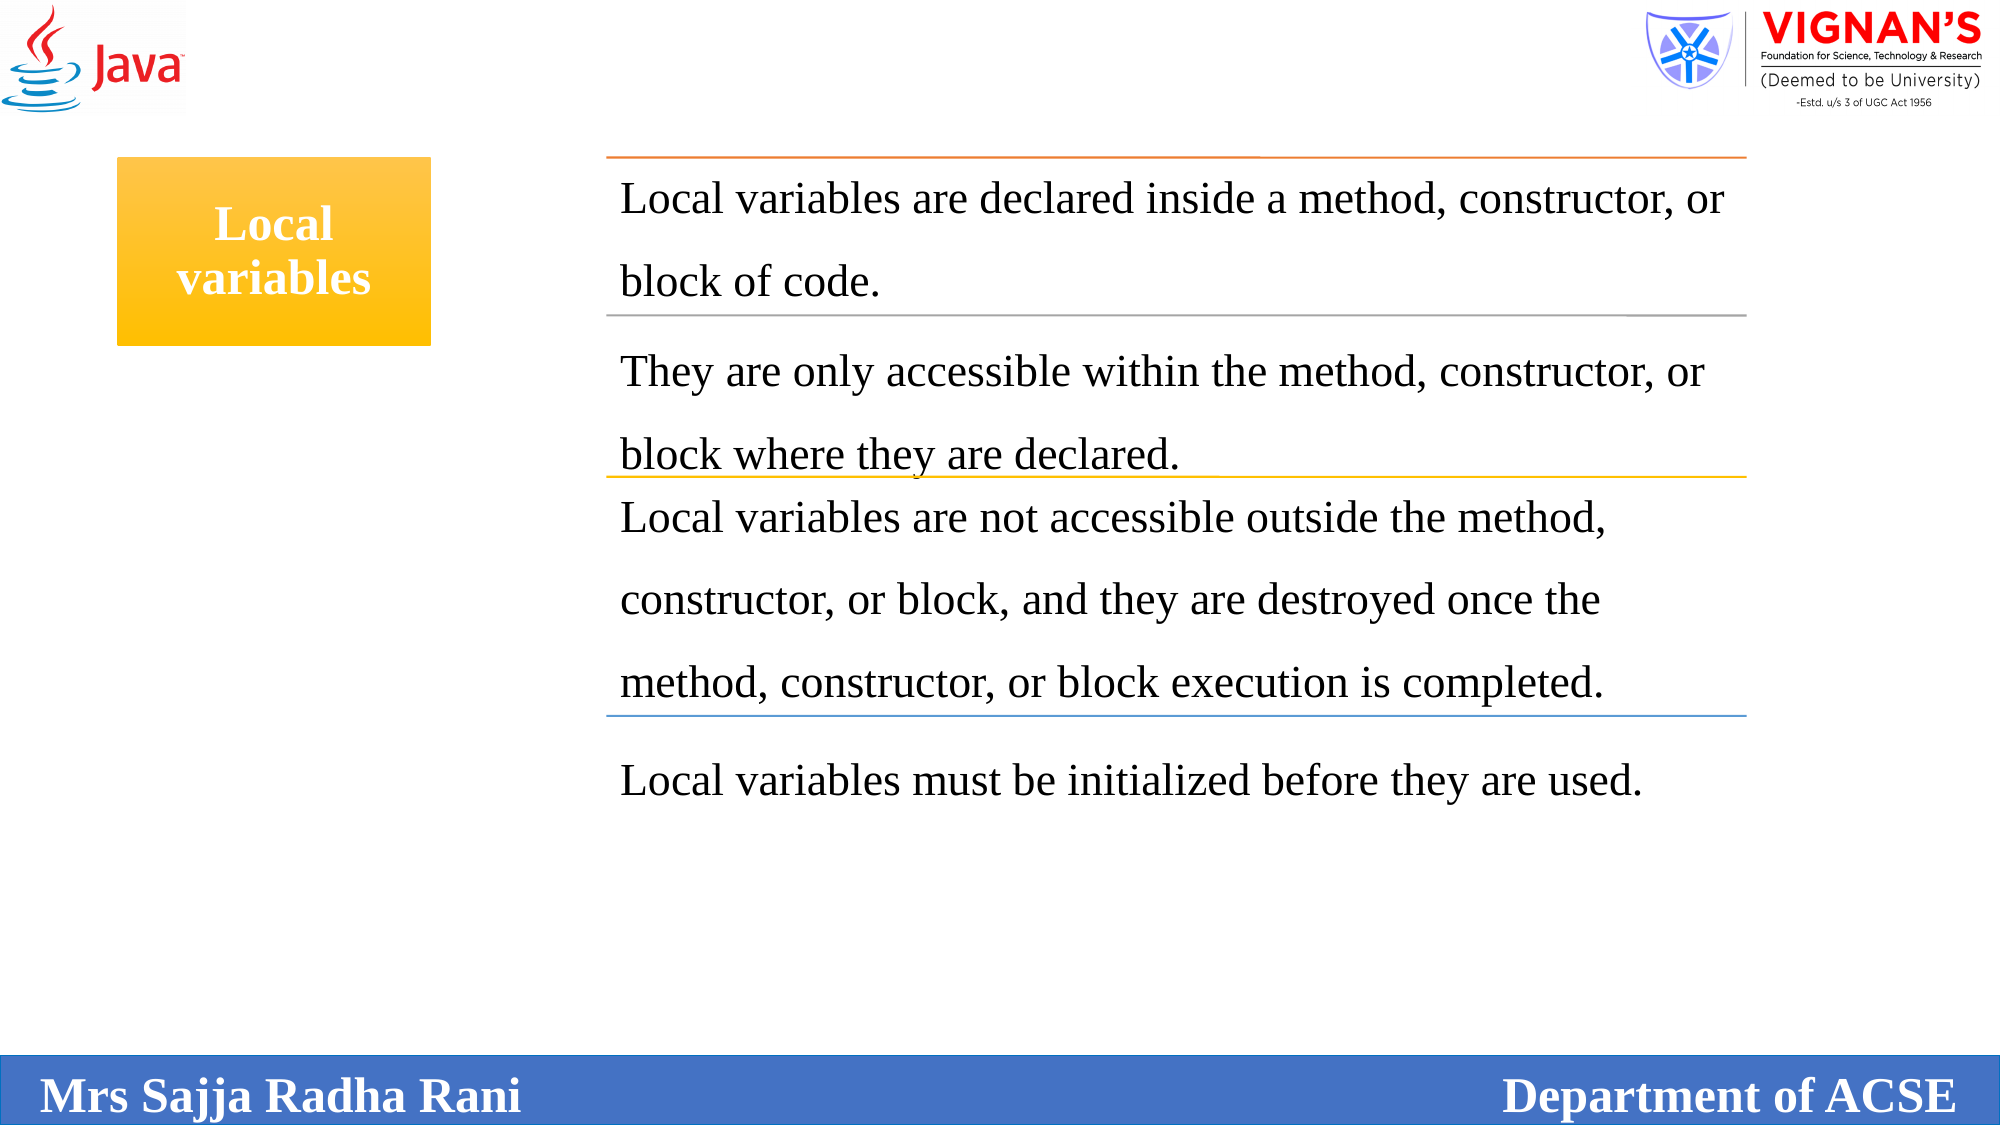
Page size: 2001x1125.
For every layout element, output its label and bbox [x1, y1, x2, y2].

picture [1631, 0, 2000, 116]
text_box [117, 157, 431, 346]
list [606, 157, 1747, 874]
picture [0, 0, 186, 116]
